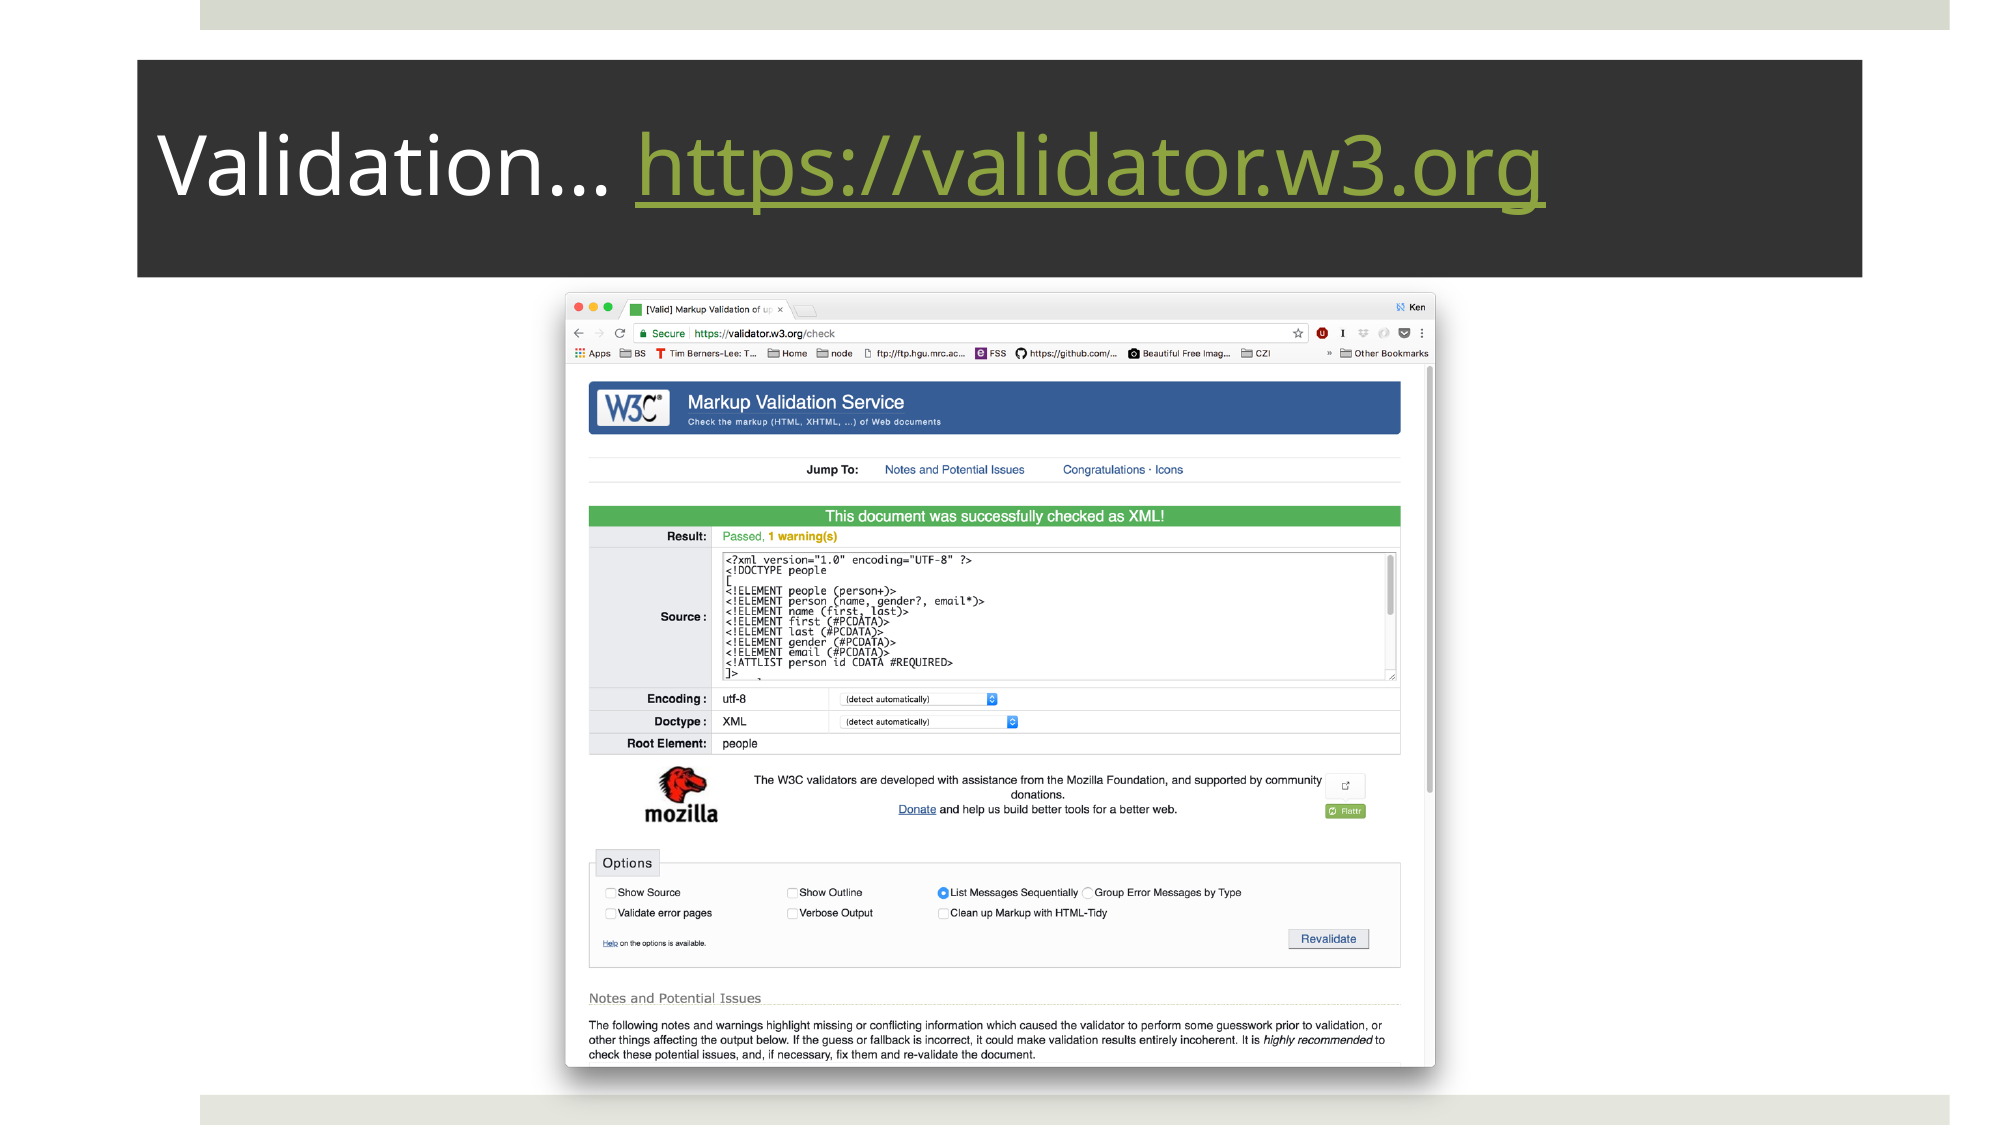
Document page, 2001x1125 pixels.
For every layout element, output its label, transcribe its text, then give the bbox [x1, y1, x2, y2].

picture [524, 269, 1476, 1125]
title Validation... https://validator.w3.org [137, 59, 1863, 278]
